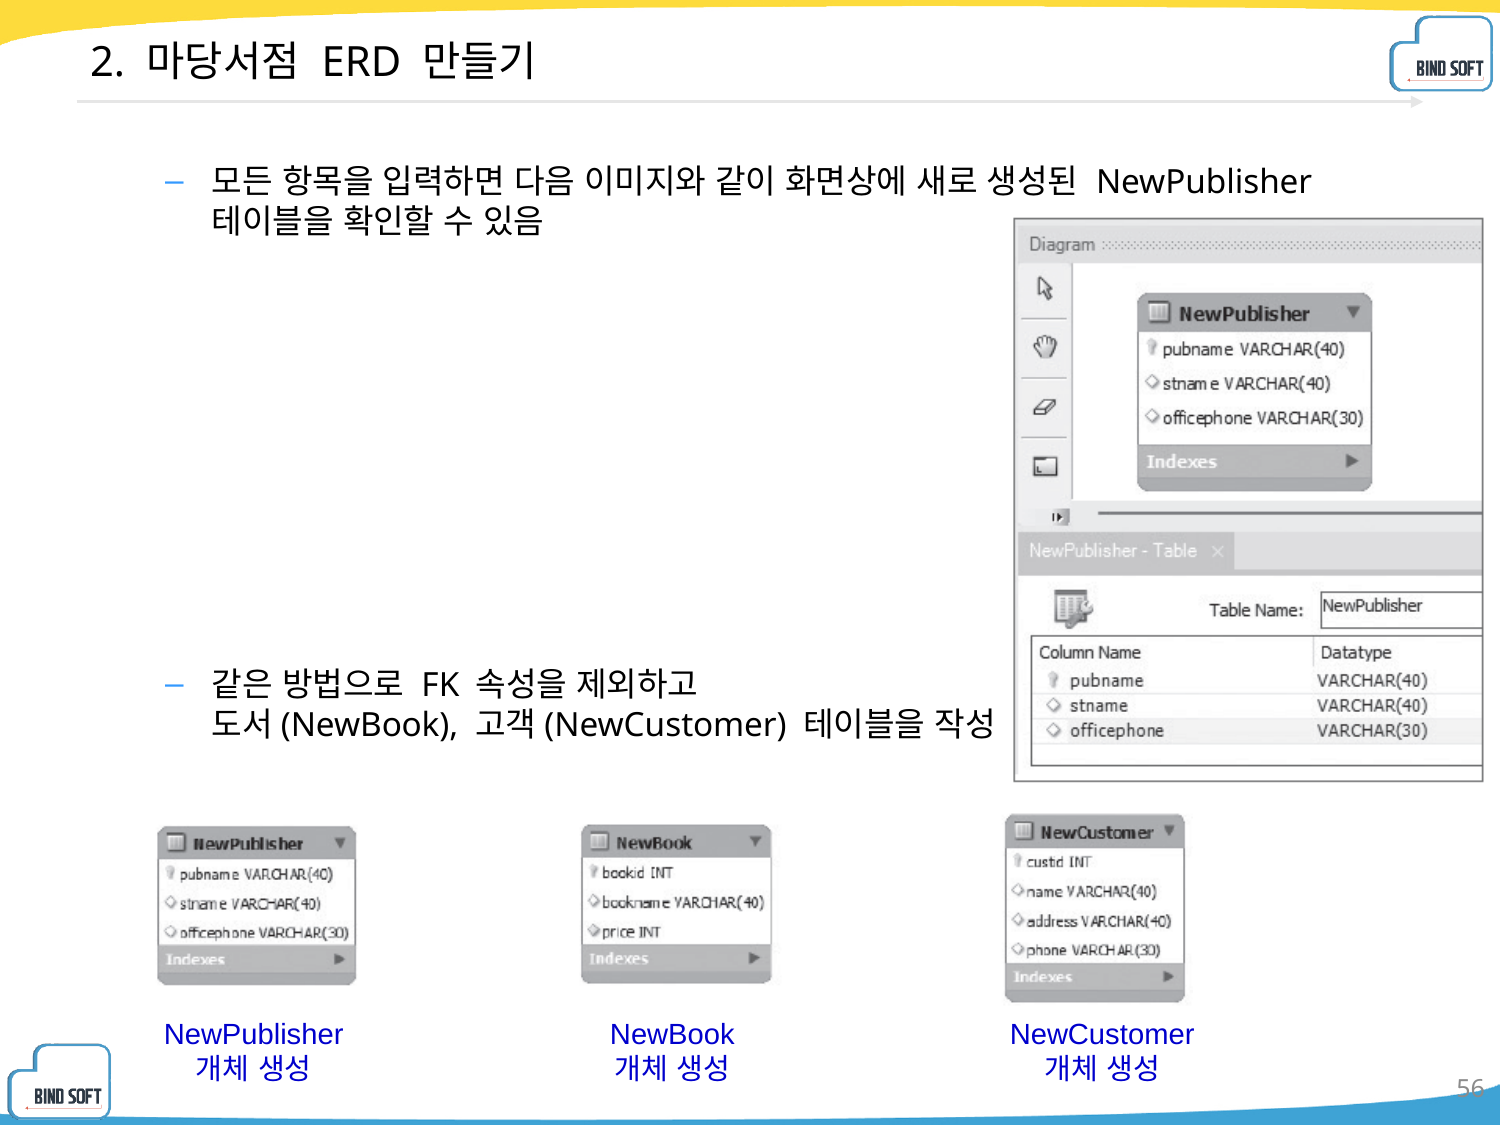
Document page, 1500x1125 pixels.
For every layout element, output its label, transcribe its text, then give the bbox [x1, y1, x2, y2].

text_box NewPublisher 개체 생성 [148, 1013, 359, 1093]
title 2. 마당서점 ERD 만들기 [75, 11, 1425, 108]
picture [0, 0, 1500, 96]
list 모든 항목을 입력하면 다음 이미지와 같이 화면상에 새로 생성된 NewPublisher 테이블을 확인할 수 있음 같은 방법으로 FK 속성을 제외하고 도서(NewBook), 고객(NewCustomer) 테이블을 작성 [75, 152, 1425, 806]
text_box NewCustomer 개체 생성 [994, 1008, 1210, 1093]
text_box NewBook 개체 생성 [595, 1018, 750, 1093]
picture [152, 806, 1193, 1009]
slide_number 56 [1149, 1068, 1500, 1111]
picture [1009, 214, 1490, 788]
picture [0, 1003, 1500, 1125]
